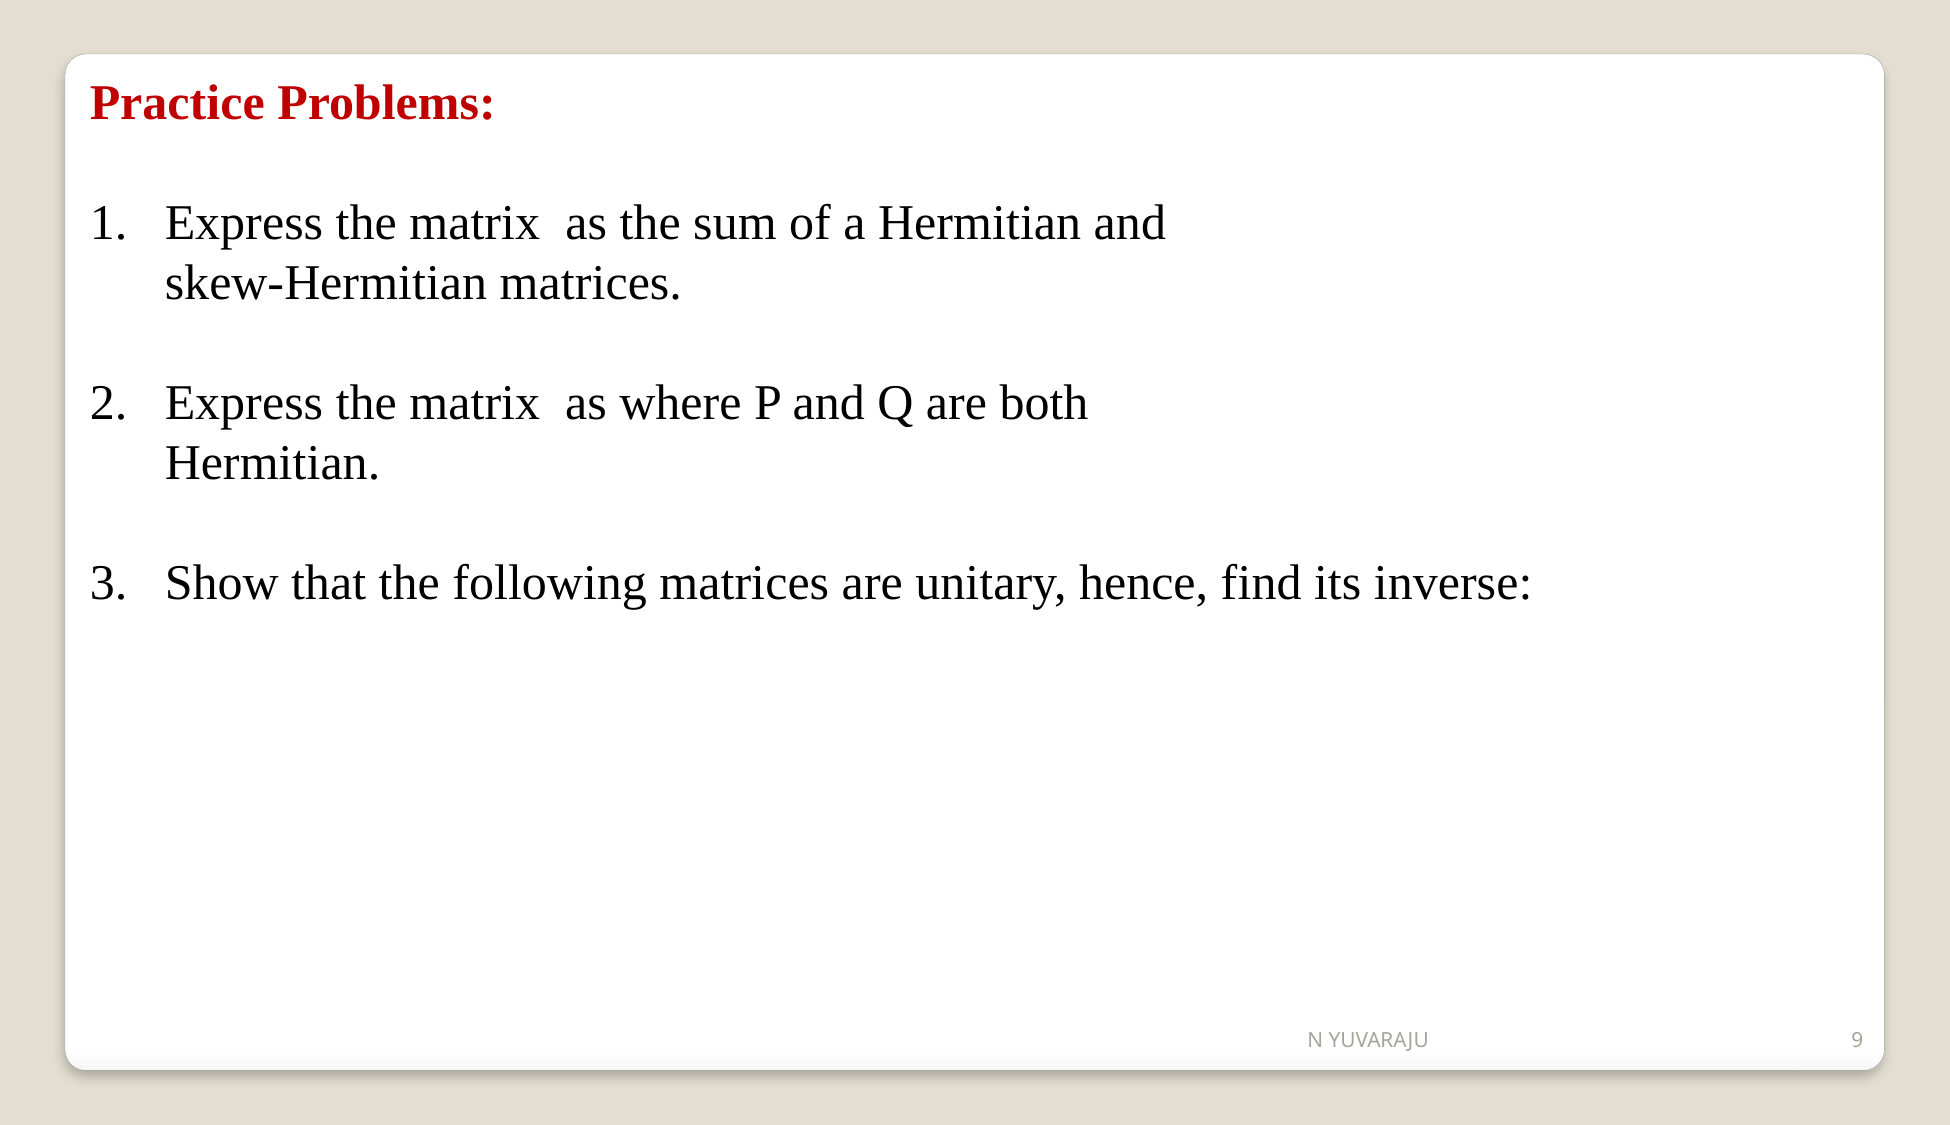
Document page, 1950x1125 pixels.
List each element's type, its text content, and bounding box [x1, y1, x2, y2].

slide_number 9 [1781, 1002, 1878, 1063]
footer N YUVARAJU [1292, 1002, 1781, 1063]
